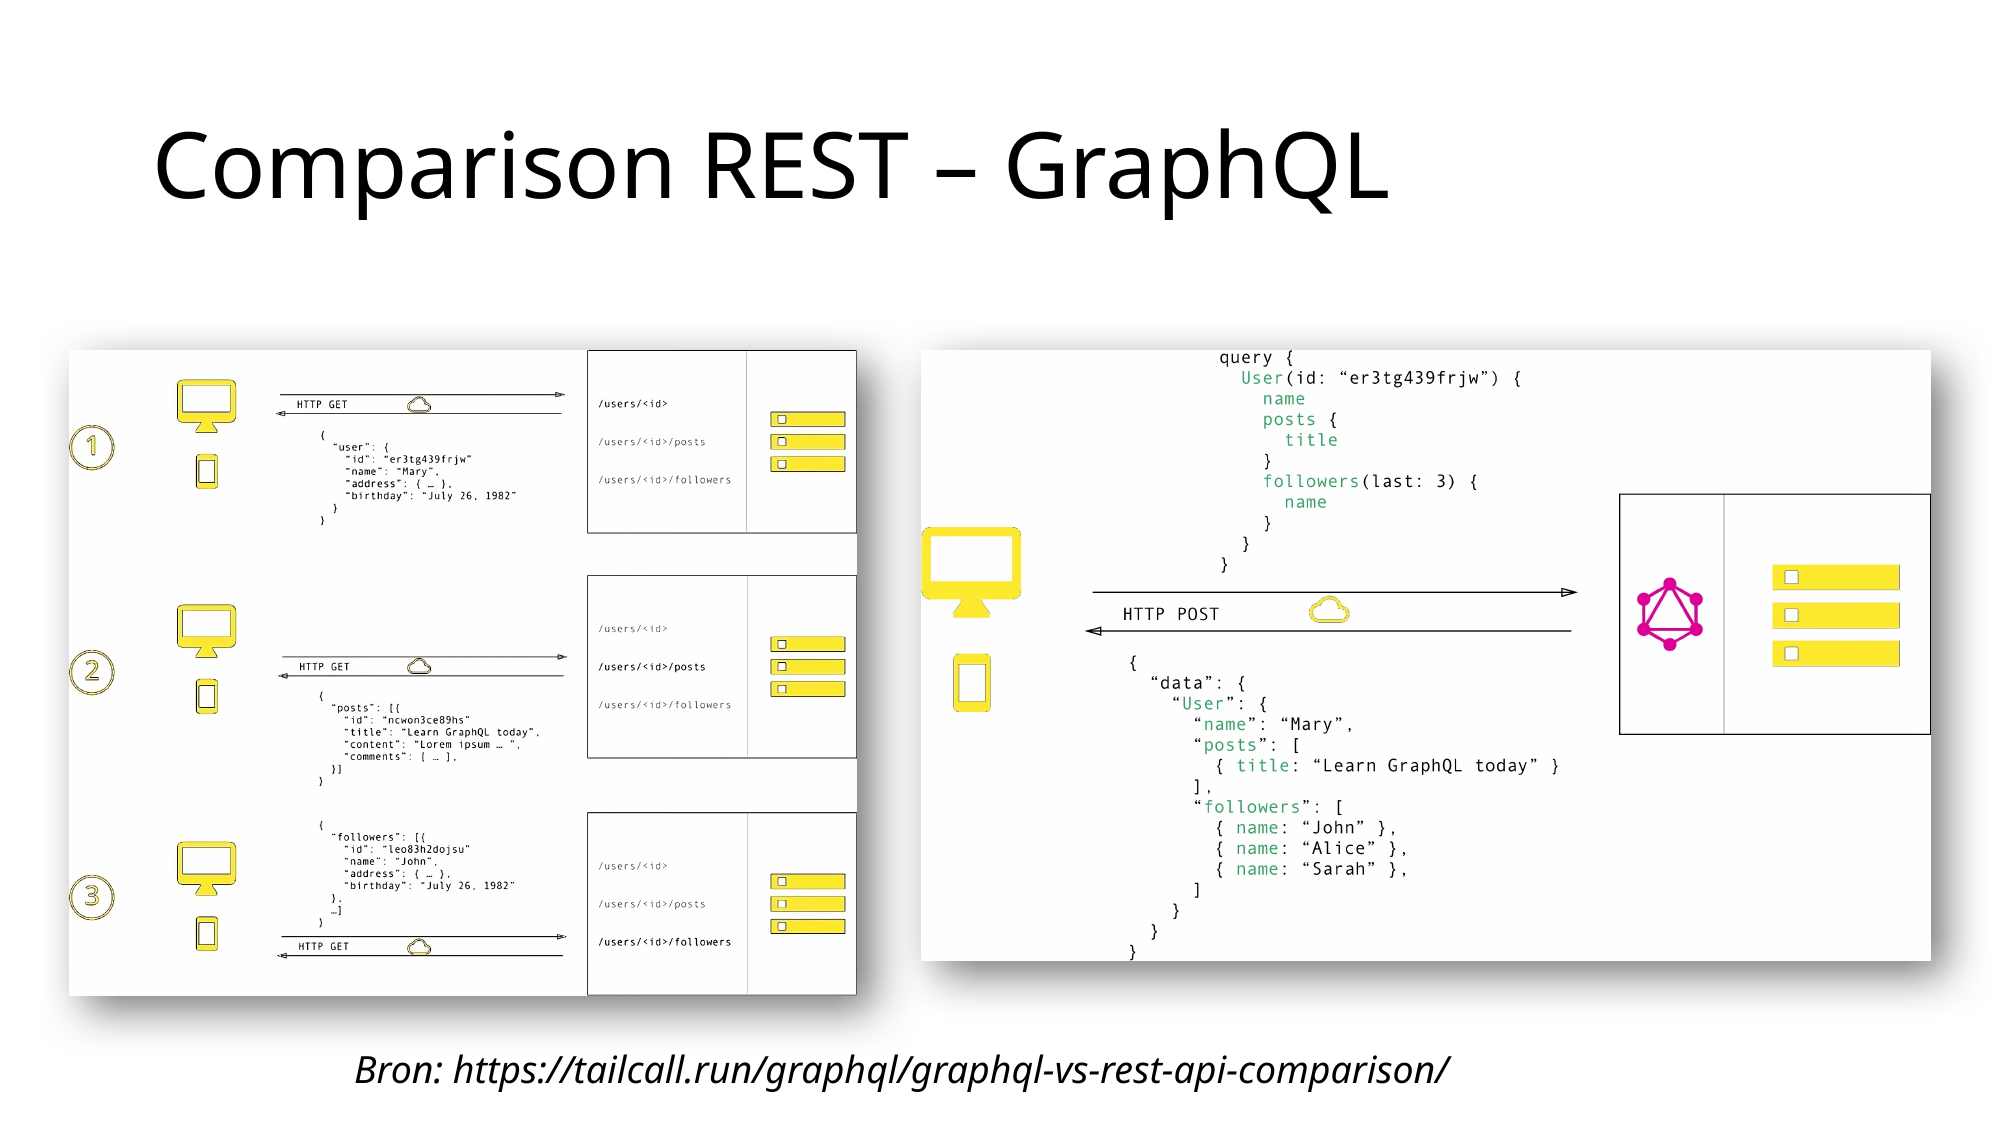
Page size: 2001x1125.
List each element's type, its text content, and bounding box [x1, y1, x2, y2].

text_box Bron: https://tailcall.run/graphql/graphql-vs-rest-api-comparison/ [339, 1038, 1465, 1098]
picture [68, 350, 858, 996]
title Comparison REST – GraphQL [137, 59, 1863, 278]
picture [920, 350, 1932, 962]
